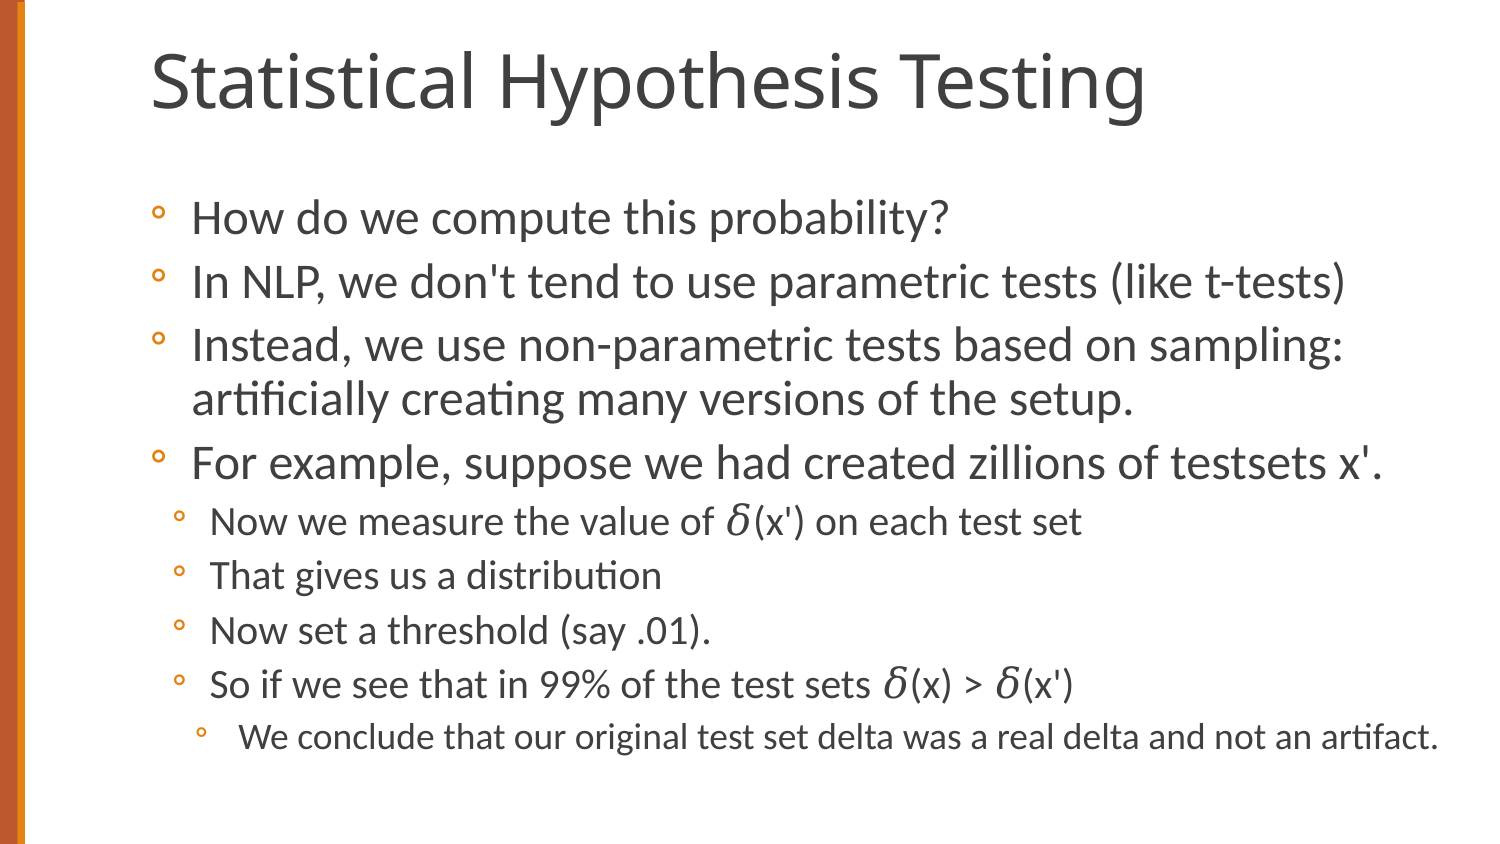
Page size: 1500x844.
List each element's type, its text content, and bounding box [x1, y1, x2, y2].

title Statistical Hypothesis Testing [135, 19, 1373, 132]
list How do we compute this probability? In NLP, we don't tend to use parametric tests (like t-tests) Instead, we use non-parametric tests based on sampling: artificially creating many versions of the setup. For example, suppose we had created zillions of testsets x'. Now we measure the value of 𝛿(x') on each test set That gives us a distribution Now set a threshold (say .01). So if we see that in 99% of the test sets 𝛿(x) > 𝛿(x') We conclude that our original test set delta was a real delta and not an artifact. [125, 184, 1463, 844]
